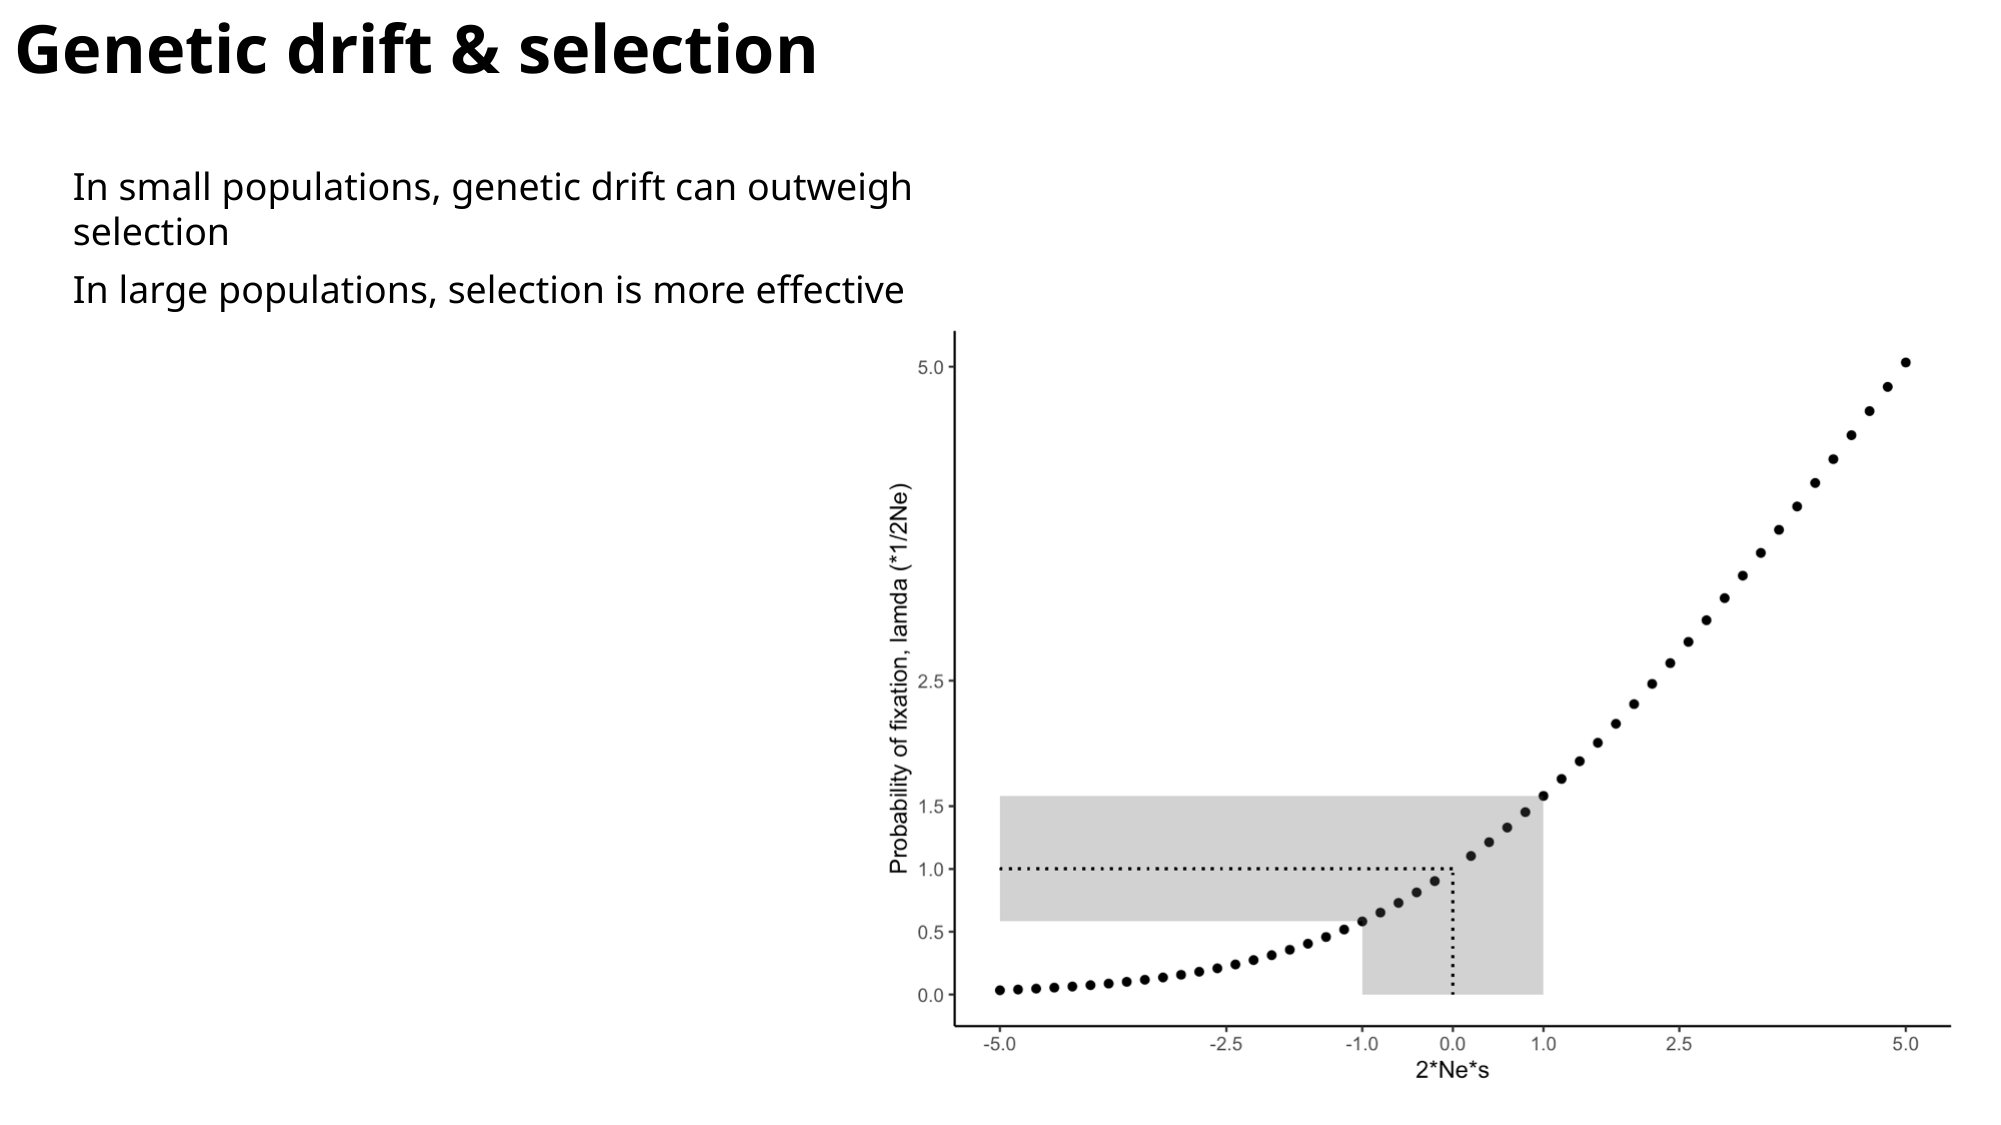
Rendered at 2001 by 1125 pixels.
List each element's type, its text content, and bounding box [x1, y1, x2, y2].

picture [878, 319, 1963, 1094]
text_box Genetic drift & selection [0, 0, 2000, 95]
text_box In small populations, genetic drift can outweigh selection In large populations, selection is more effective [58, 155, 943, 319]
